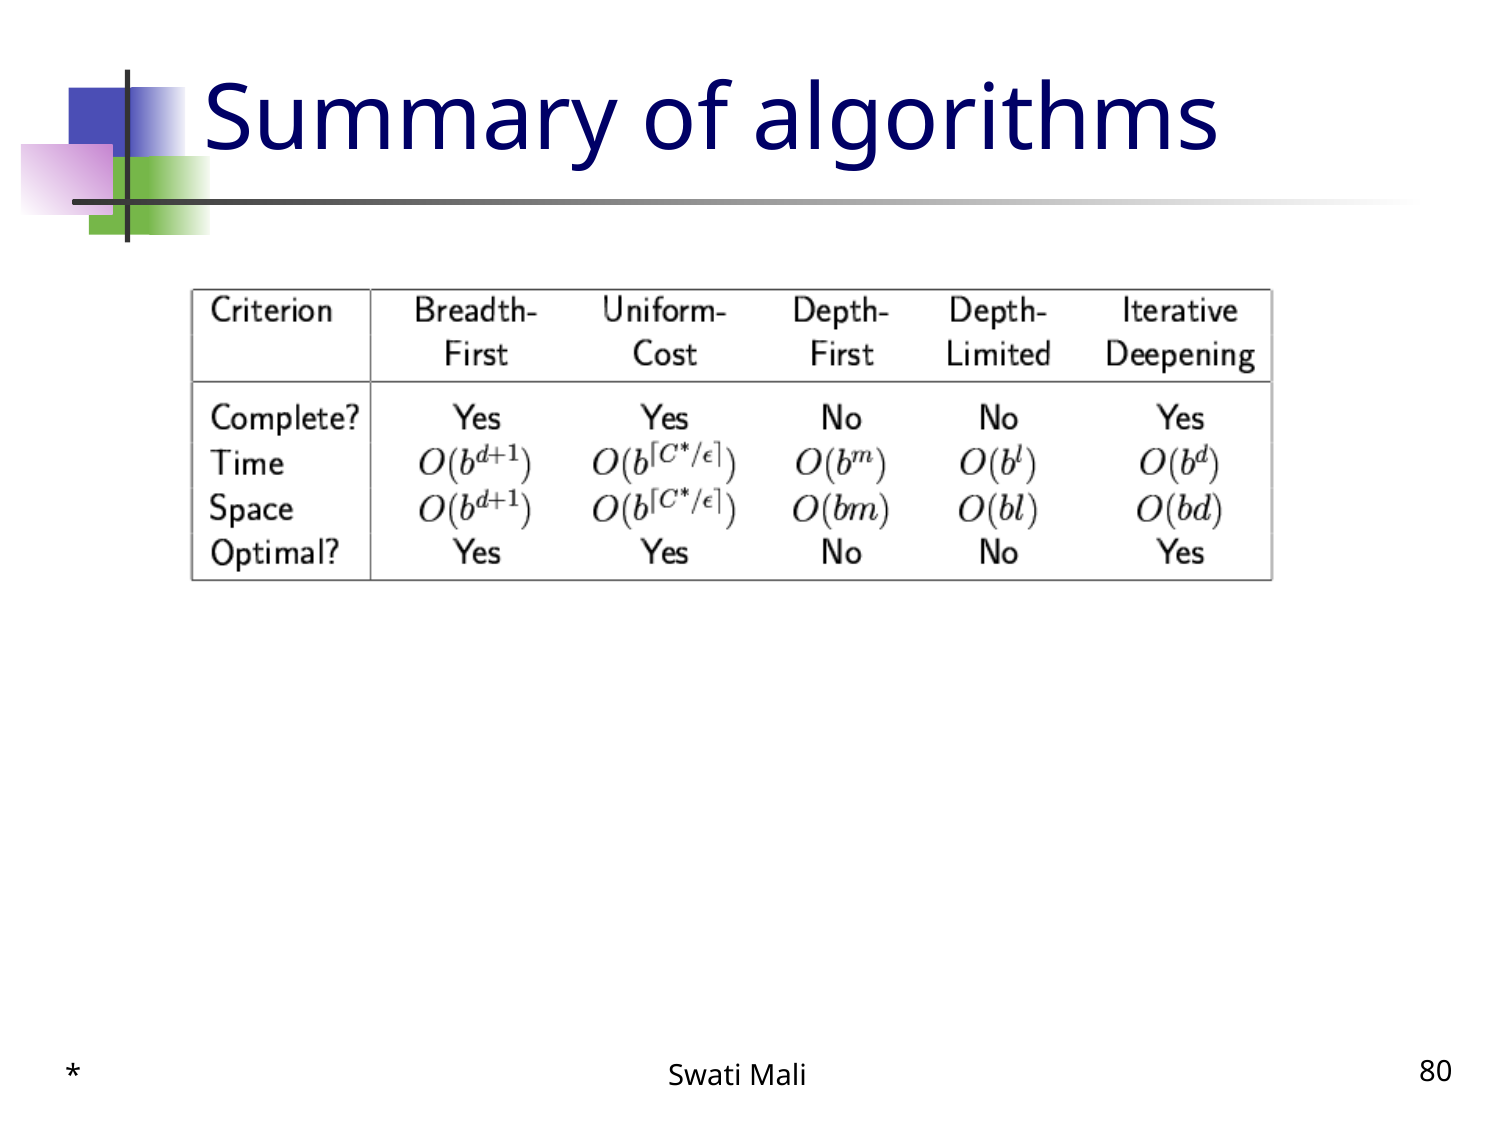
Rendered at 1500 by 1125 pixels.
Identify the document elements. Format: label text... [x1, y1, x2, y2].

title Summary of algorithms [188, 35, 1468, 175]
text_box Swati Mali [500, 1024, 975, 1100]
picture [187, 274, 1276, 588]
text_box 80 [1155, 1024, 1468, 1100]
text_box * [49, 1024, 363, 1100]
